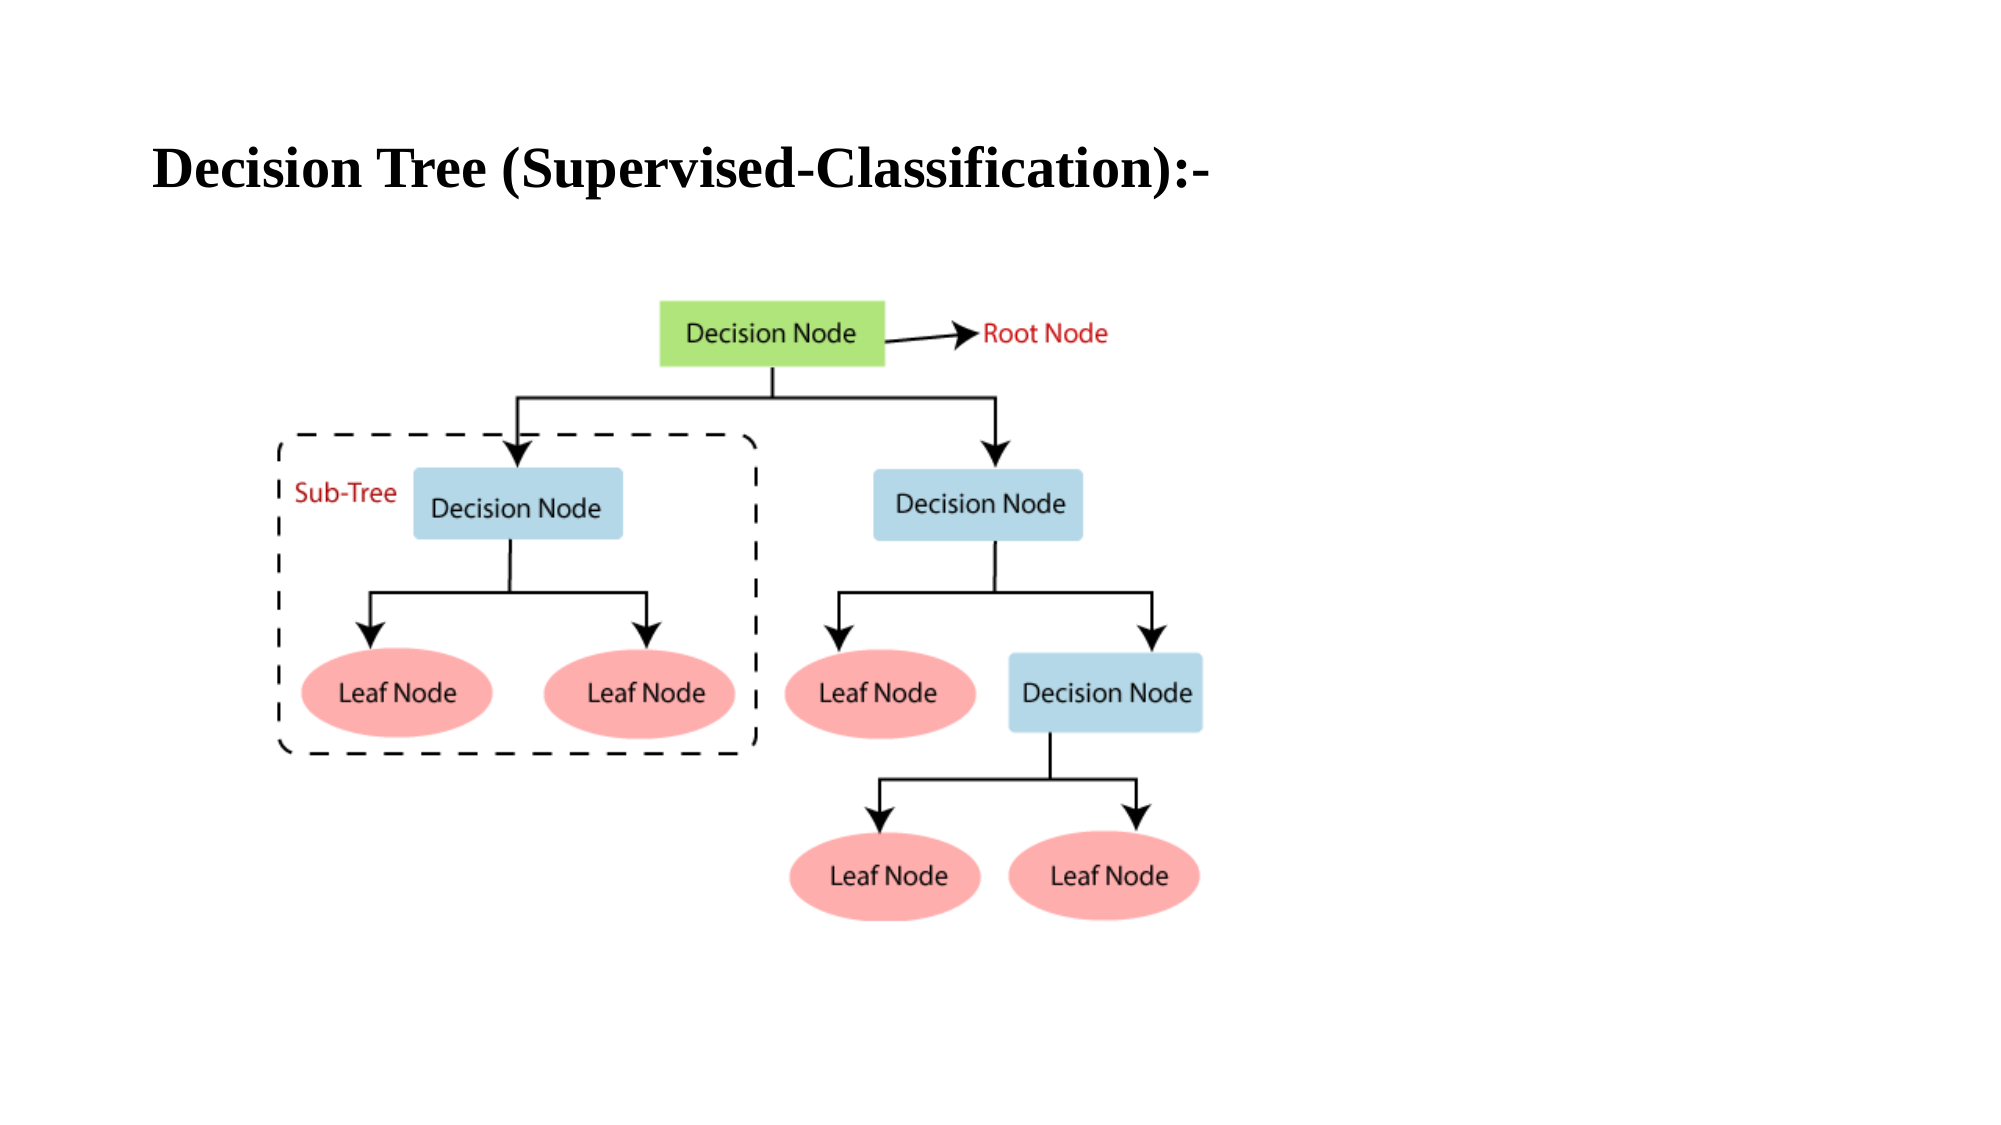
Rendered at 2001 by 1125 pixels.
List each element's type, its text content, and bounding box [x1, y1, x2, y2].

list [276, 277, 1293, 951]
title Decision Tree (Supervised-Classification):- [137, 59, 1863, 278]
